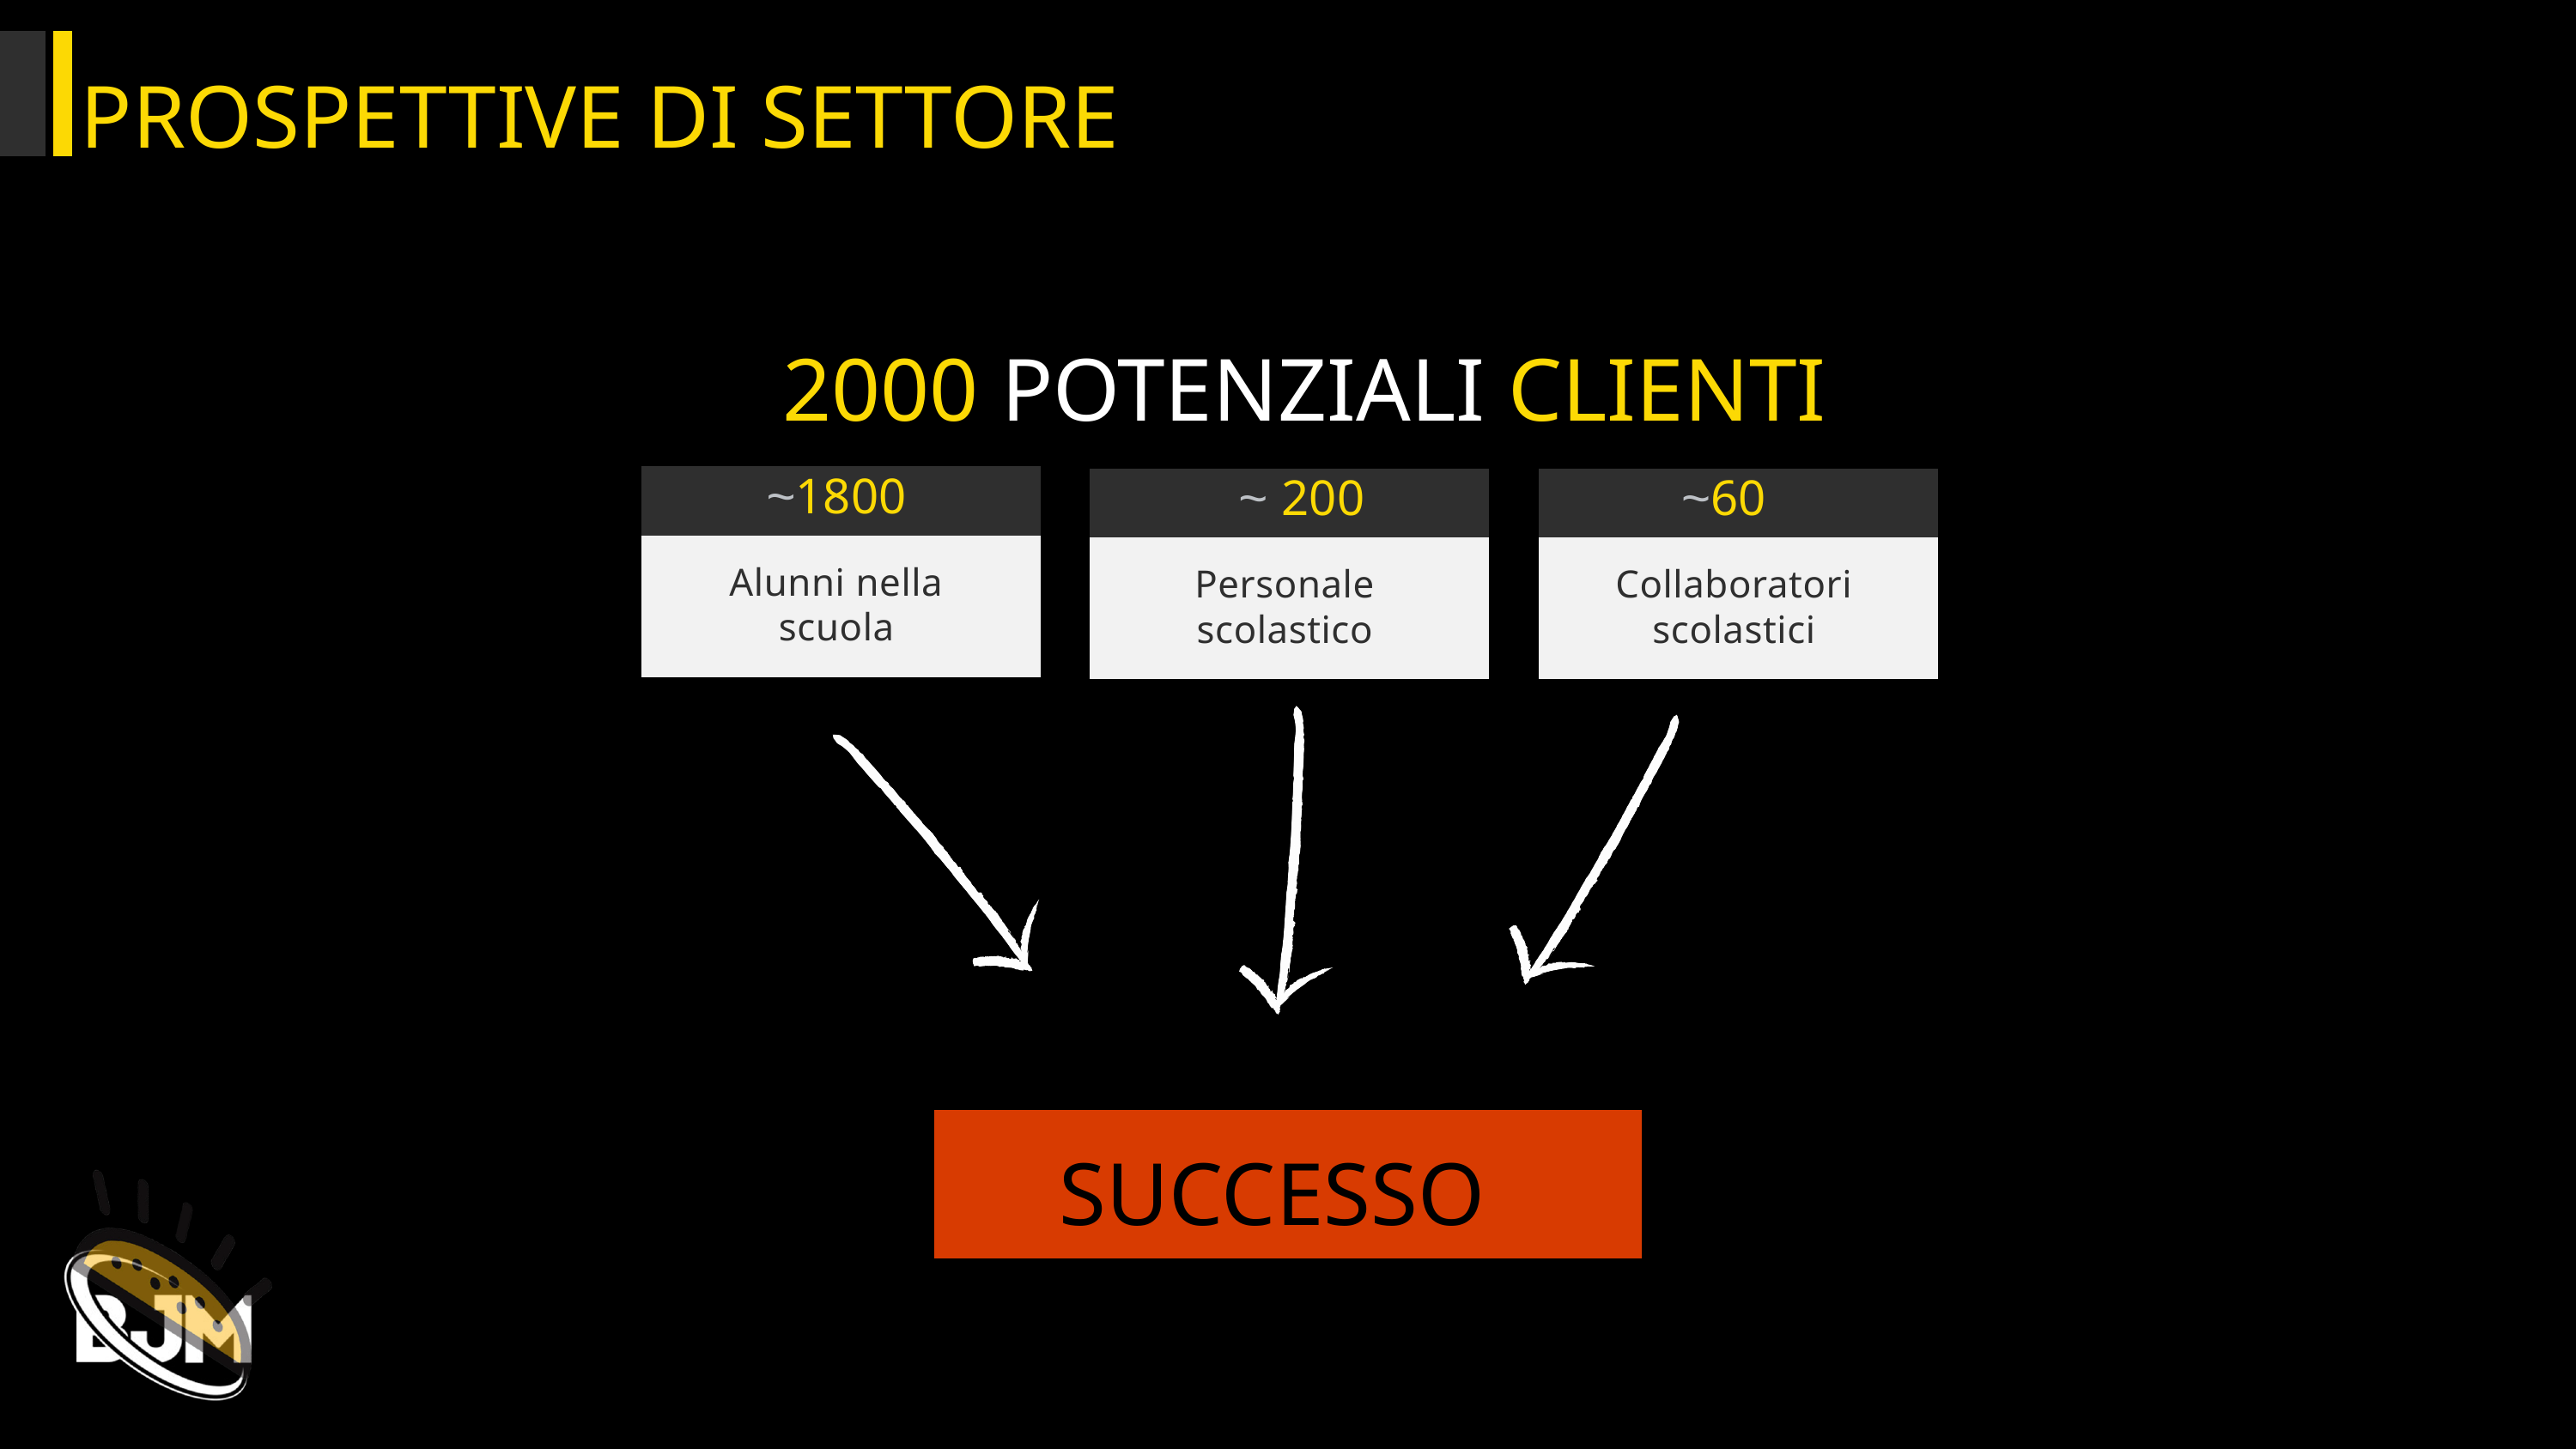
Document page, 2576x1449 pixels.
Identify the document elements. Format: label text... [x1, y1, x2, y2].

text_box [641, 466, 1042, 535]
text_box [641, 535, 1042, 678]
text_box 2000 POTENZIALI CLIENTI [782, 355, 2576, 439]
picture [780, 705, 1089, 997]
picture [1134, 705, 1444, 1016]
picture [0, 1167, 315, 1449]
picture [1448, 693, 1758, 1009]
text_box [52, 31, 73, 157]
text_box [1089, 468, 1490, 537]
text_box PROSPETTIVE DI SETTORE [80, 82, 2247, 166]
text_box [0, 31, 46, 157]
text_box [1089, 537, 1490, 680]
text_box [1538, 537, 1939, 680]
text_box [933, 1110, 1643, 1259]
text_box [1538, 468, 1939, 537]
